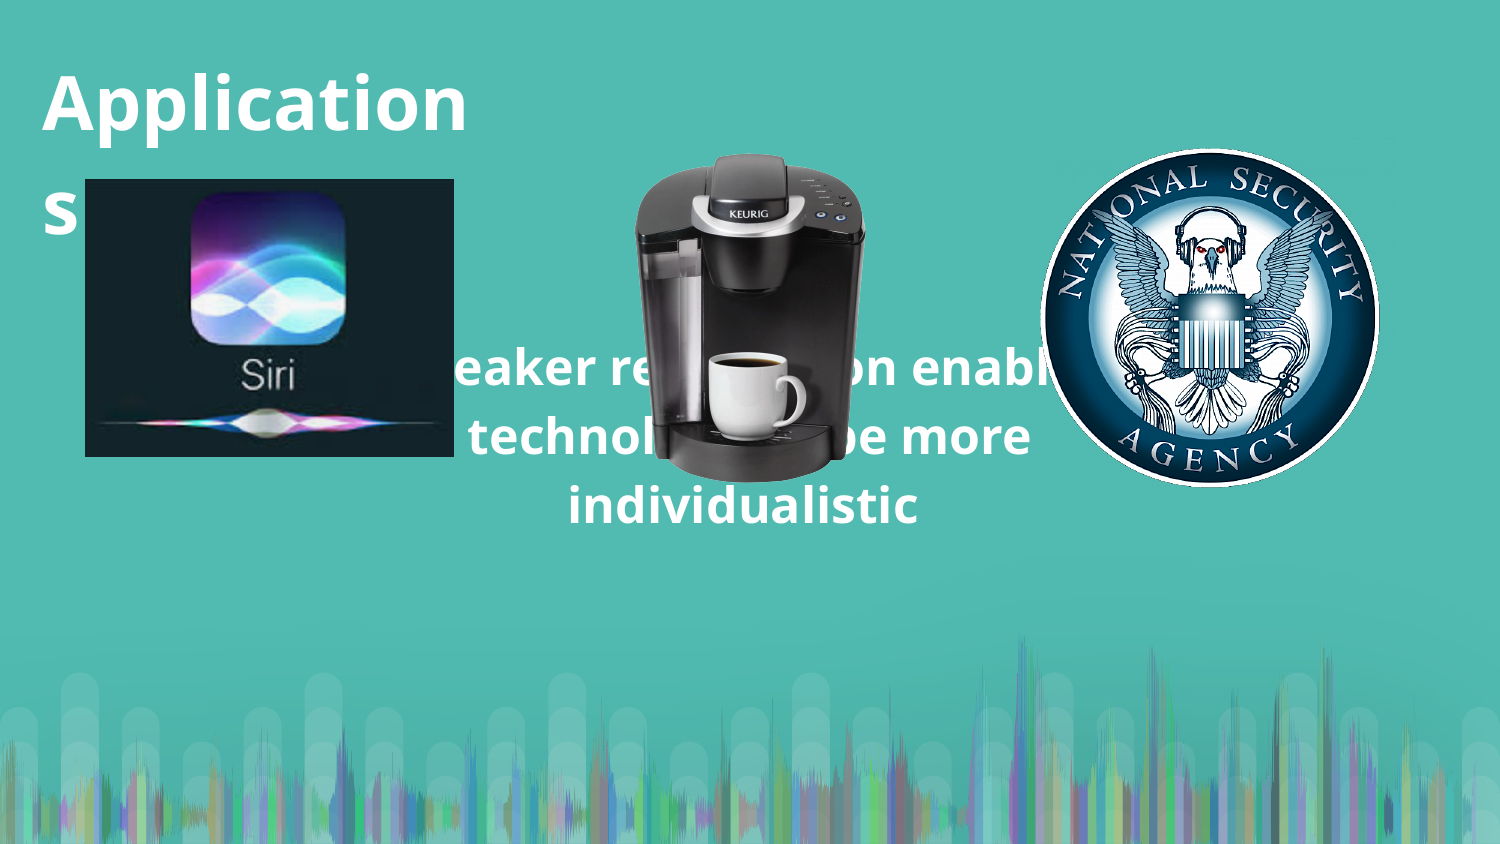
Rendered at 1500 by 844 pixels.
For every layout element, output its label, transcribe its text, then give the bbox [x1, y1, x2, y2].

picture [1024, 137, 1397, 498]
list Applications [27, 27, 511, 209]
picture [634, 153, 866, 483]
text_box Speaker recognition enables technology to be more individualistic [335, 311, 1165, 545]
picture [84, 178, 454, 457]
picture [0, 629, 1476, 844]
